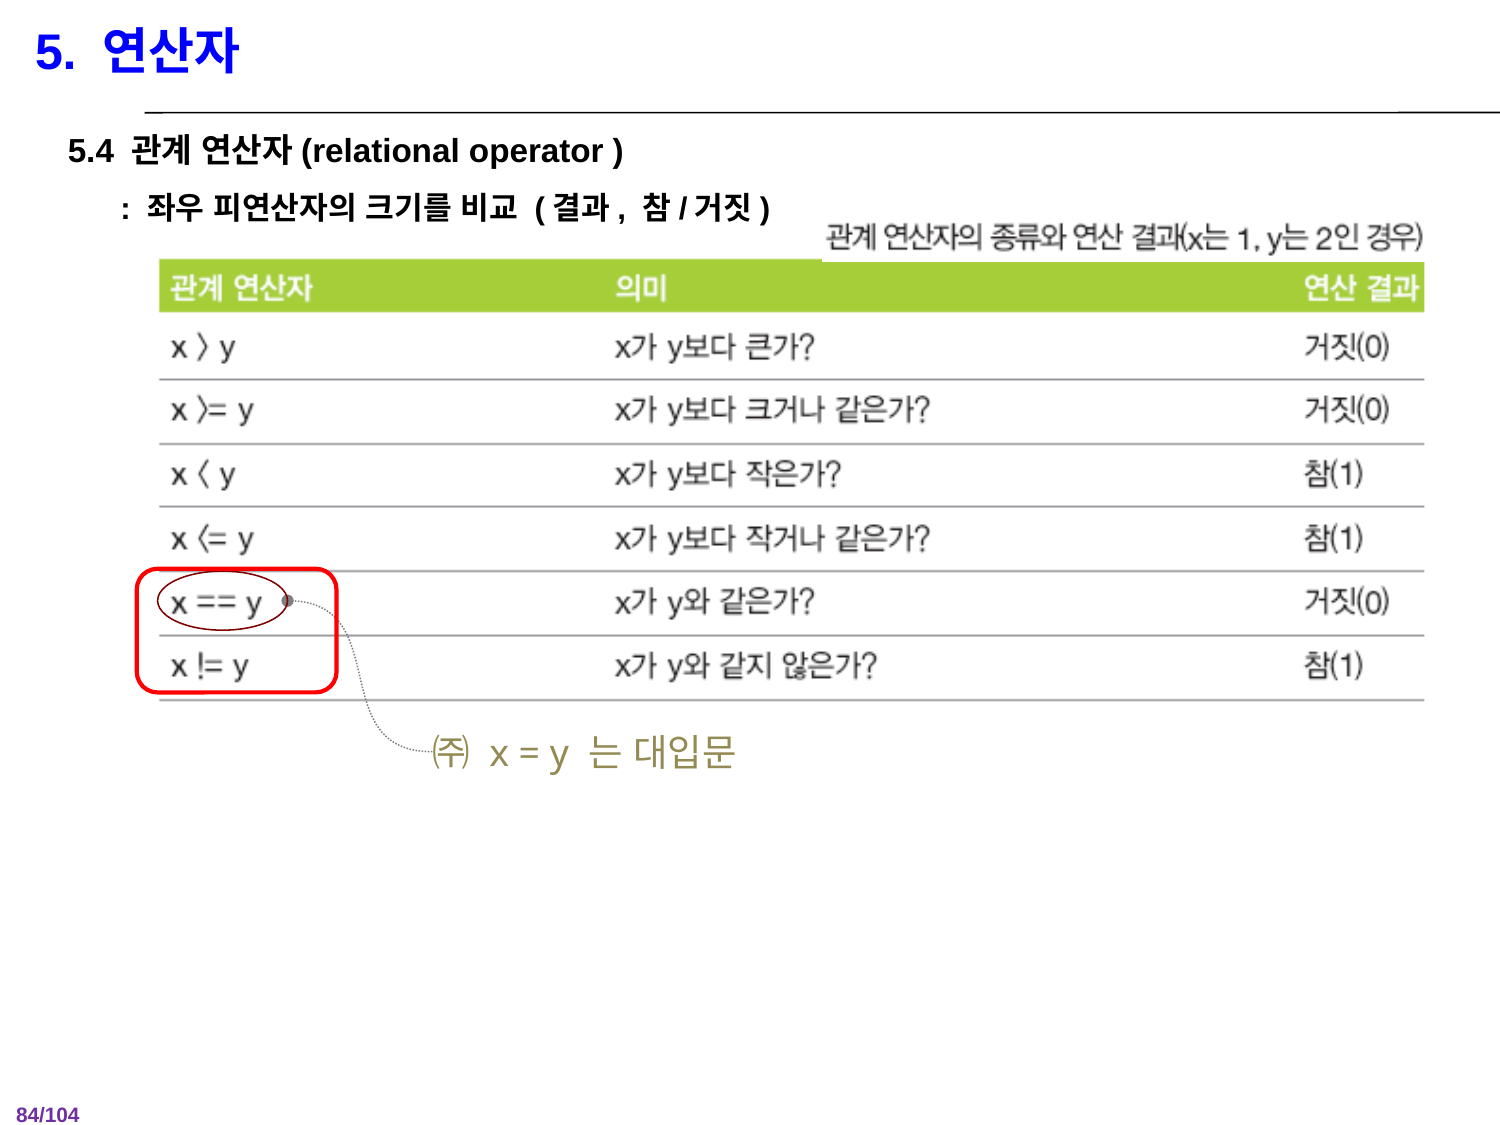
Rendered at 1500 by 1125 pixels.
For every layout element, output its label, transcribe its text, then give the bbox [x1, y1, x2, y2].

picture [154, 218, 1442, 711]
text_box 5. 연산자 [20, 12, 1412, 88]
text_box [157, 570, 764, 775]
text_box 5.4 관계 연산자(relational operator ) : 좌우 피연산자의 크기를 비교 (결과, 참/거짓) [53, 102, 1400, 290]
text_box [134, 568, 148, 693]
